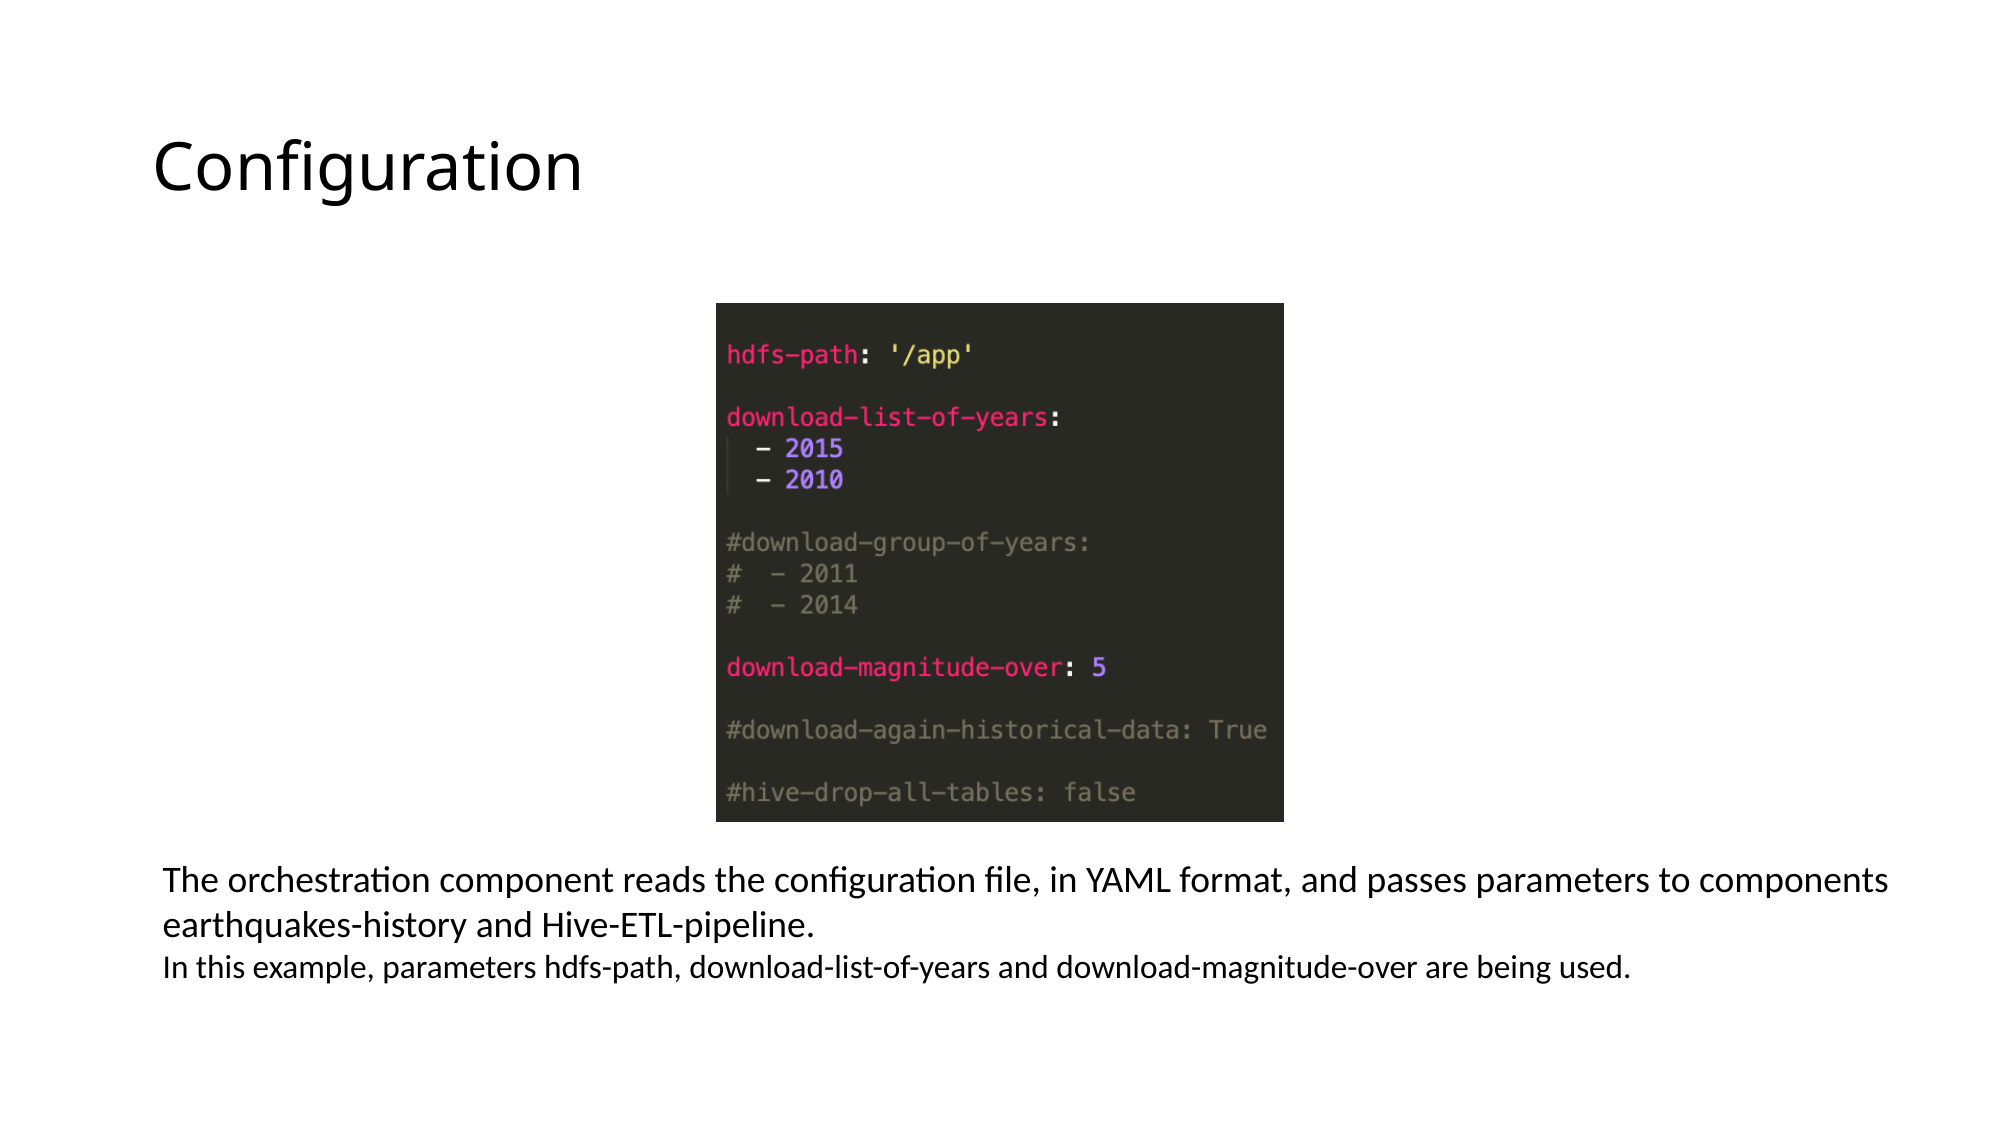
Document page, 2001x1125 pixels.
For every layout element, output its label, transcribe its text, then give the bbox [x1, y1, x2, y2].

picture [716, 303, 1284, 822]
title Configuration [137, 59, 1863, 278]
text_box The orchestration component reads the configuration file, in YAML format, and passes parameters to components earthquakes-history and Hive-ETL-pipeline. In this example, parameters hdfs-path, download-list-of-years and download-magnitude-over are being used. [147, 847, 1906, 993]
